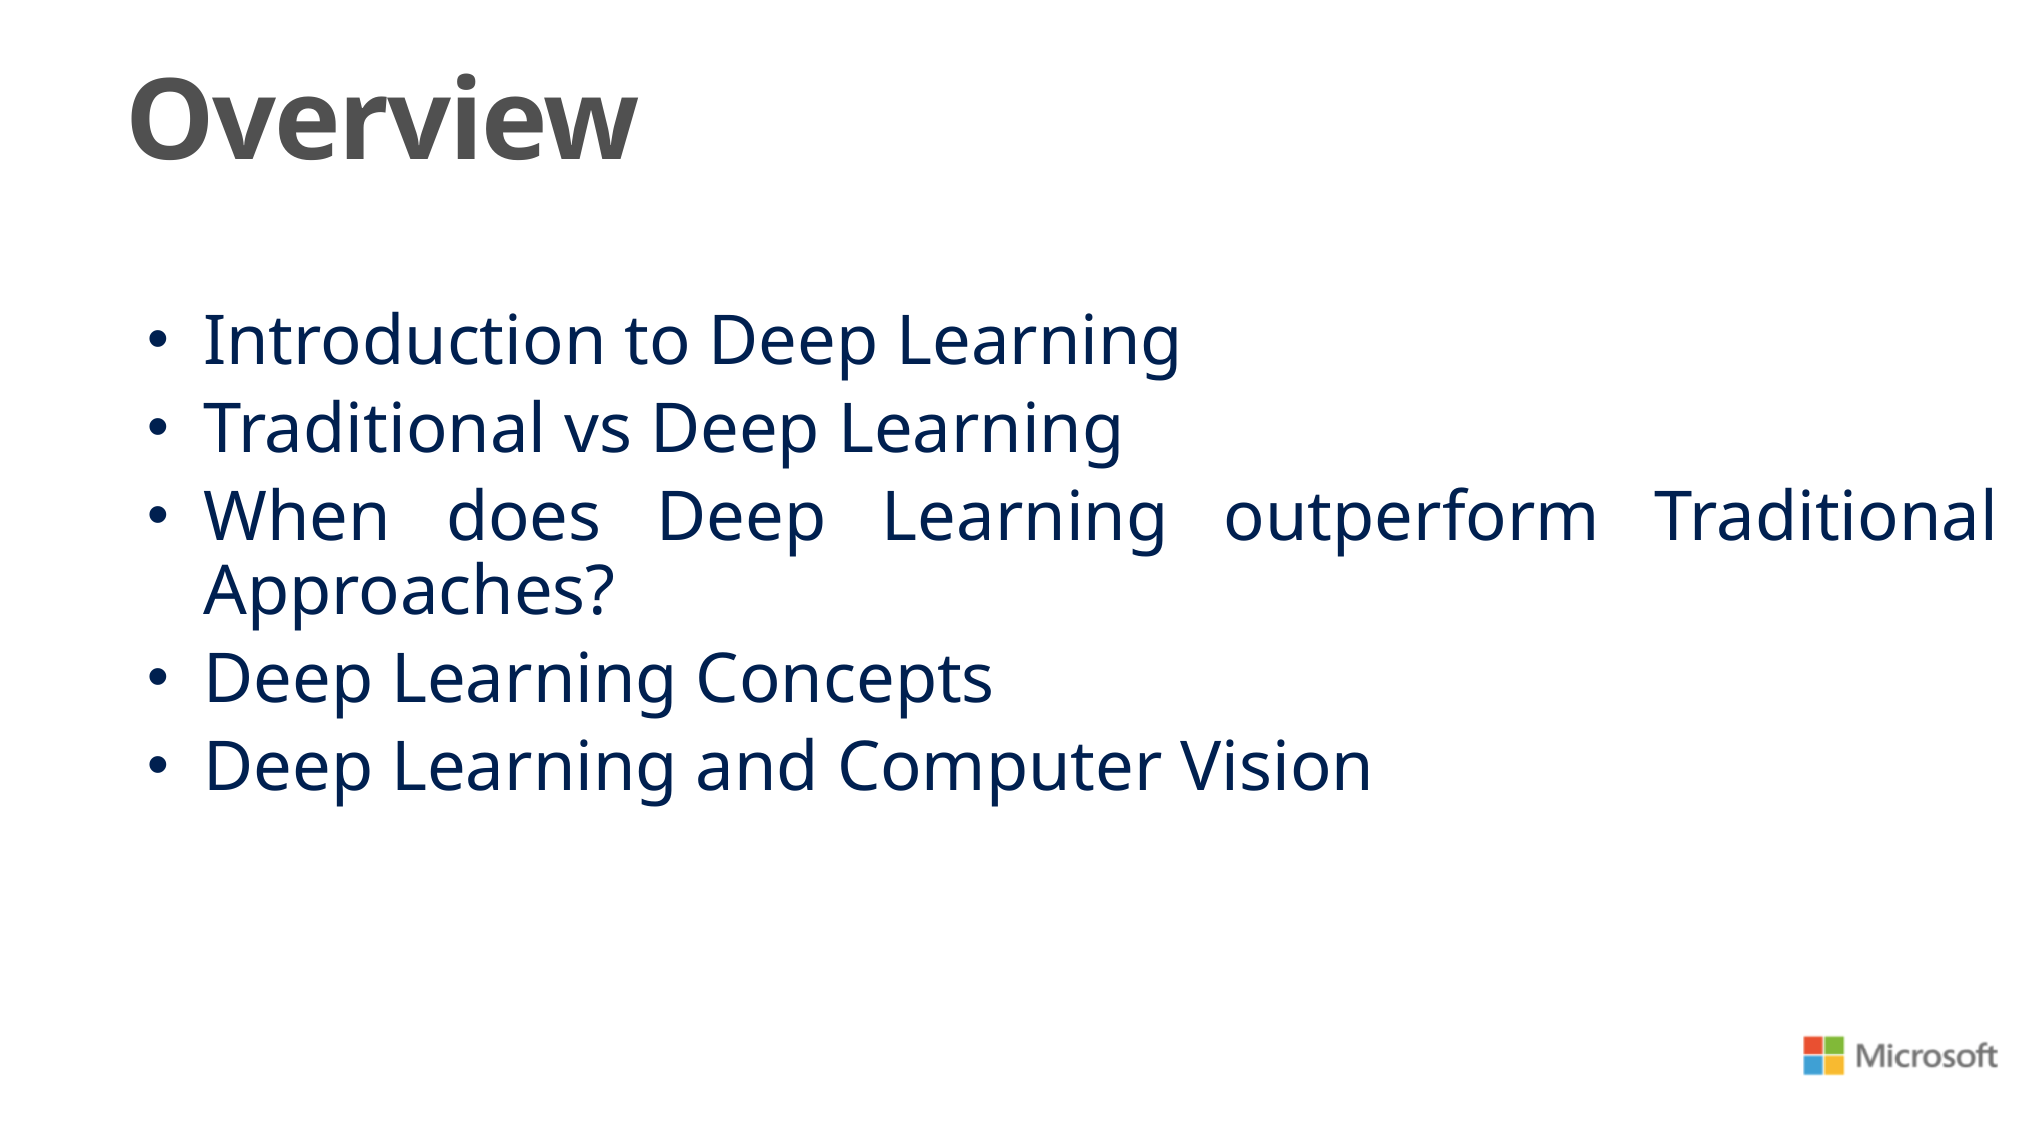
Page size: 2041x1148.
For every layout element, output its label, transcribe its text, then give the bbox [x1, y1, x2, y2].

text_box Overview [110, 54, 2041, 206]
picture [1778, 1009, 2014, 1090]
text_box Introduction to Deep Learning Traditional vs Deep Learning When does Deep Learning outperform Traditional Approaches? Deep Learning Concepts Deep Learning and Computer Vision [132, 297, 2014, 823]
